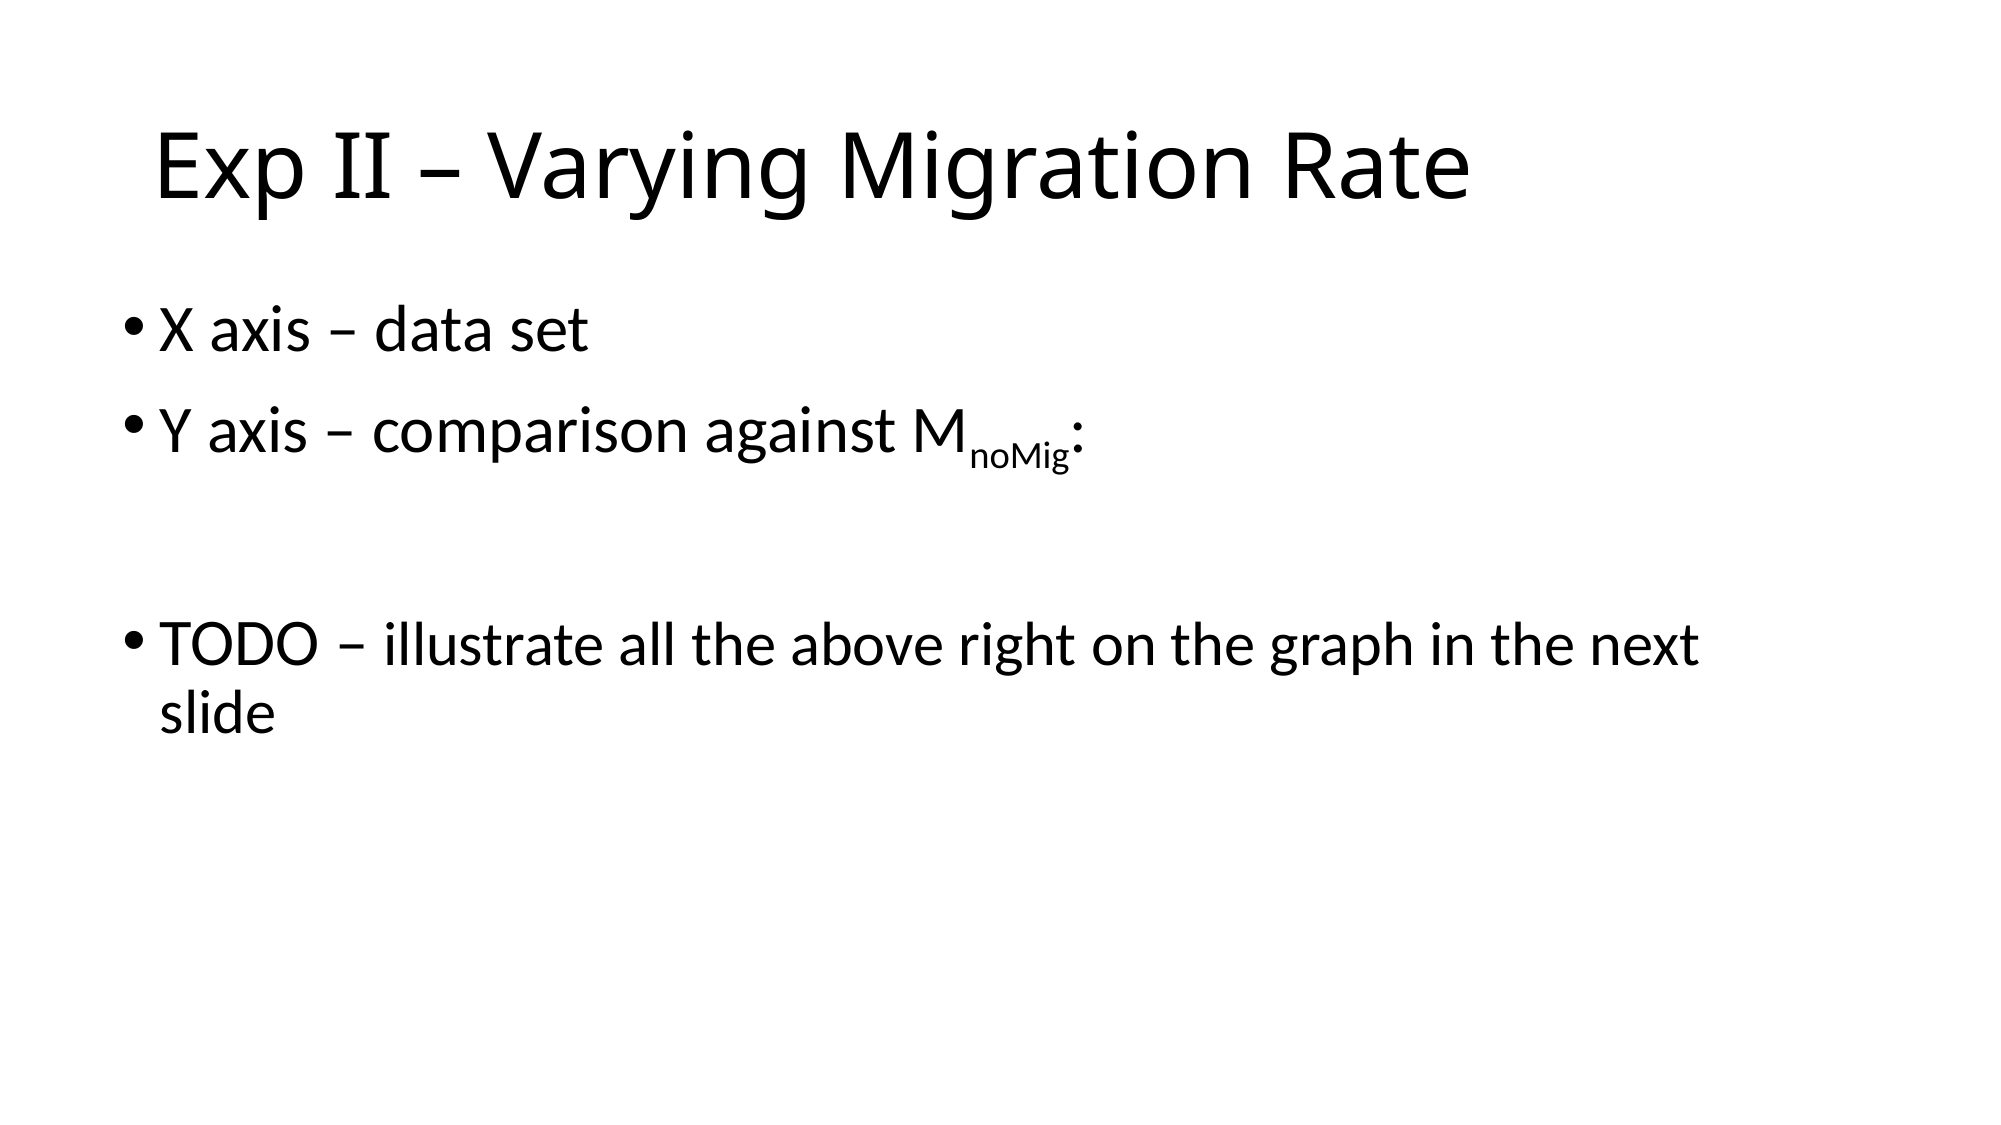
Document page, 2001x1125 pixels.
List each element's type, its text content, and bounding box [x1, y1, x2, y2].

title Exp II – Varying Migration Rate [137, 59, 1863, 278]
